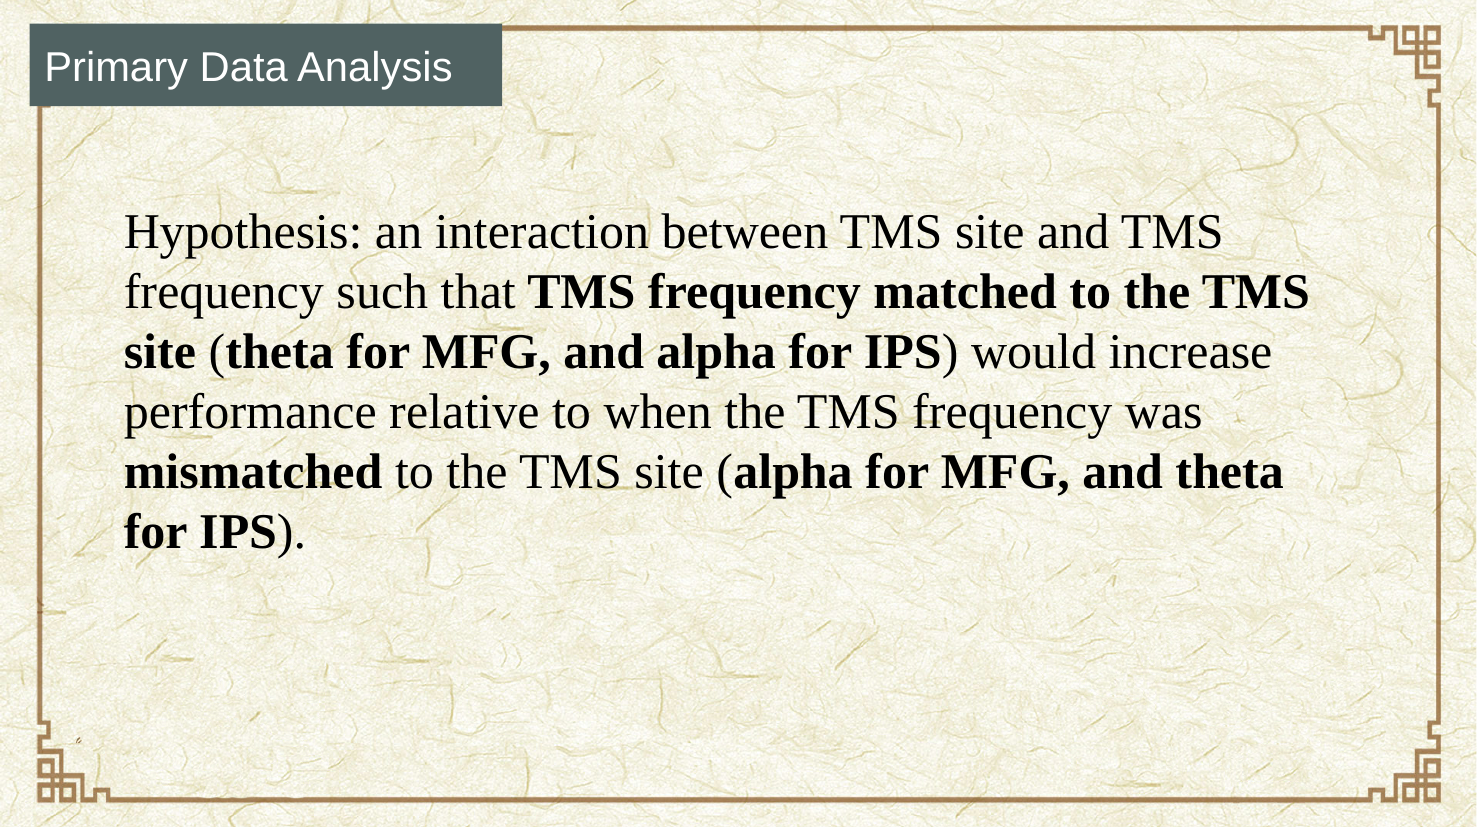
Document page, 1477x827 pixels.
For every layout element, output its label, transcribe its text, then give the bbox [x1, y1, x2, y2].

picture [0, 0, 1477, 827]
text_box Hypothesis: an interaction between TMS site and TMS frequency such that TMS frequency matched to the TMS site (theta for MFG, and alpha for IPS) would increase performance relative to when the TMS frequency was mismatched to the TMS site (alpha for MFG, and theta for IPS). [108, 191, 1332, 566]
text_box Primary Data Analysis [27, 21, 504, 108]
